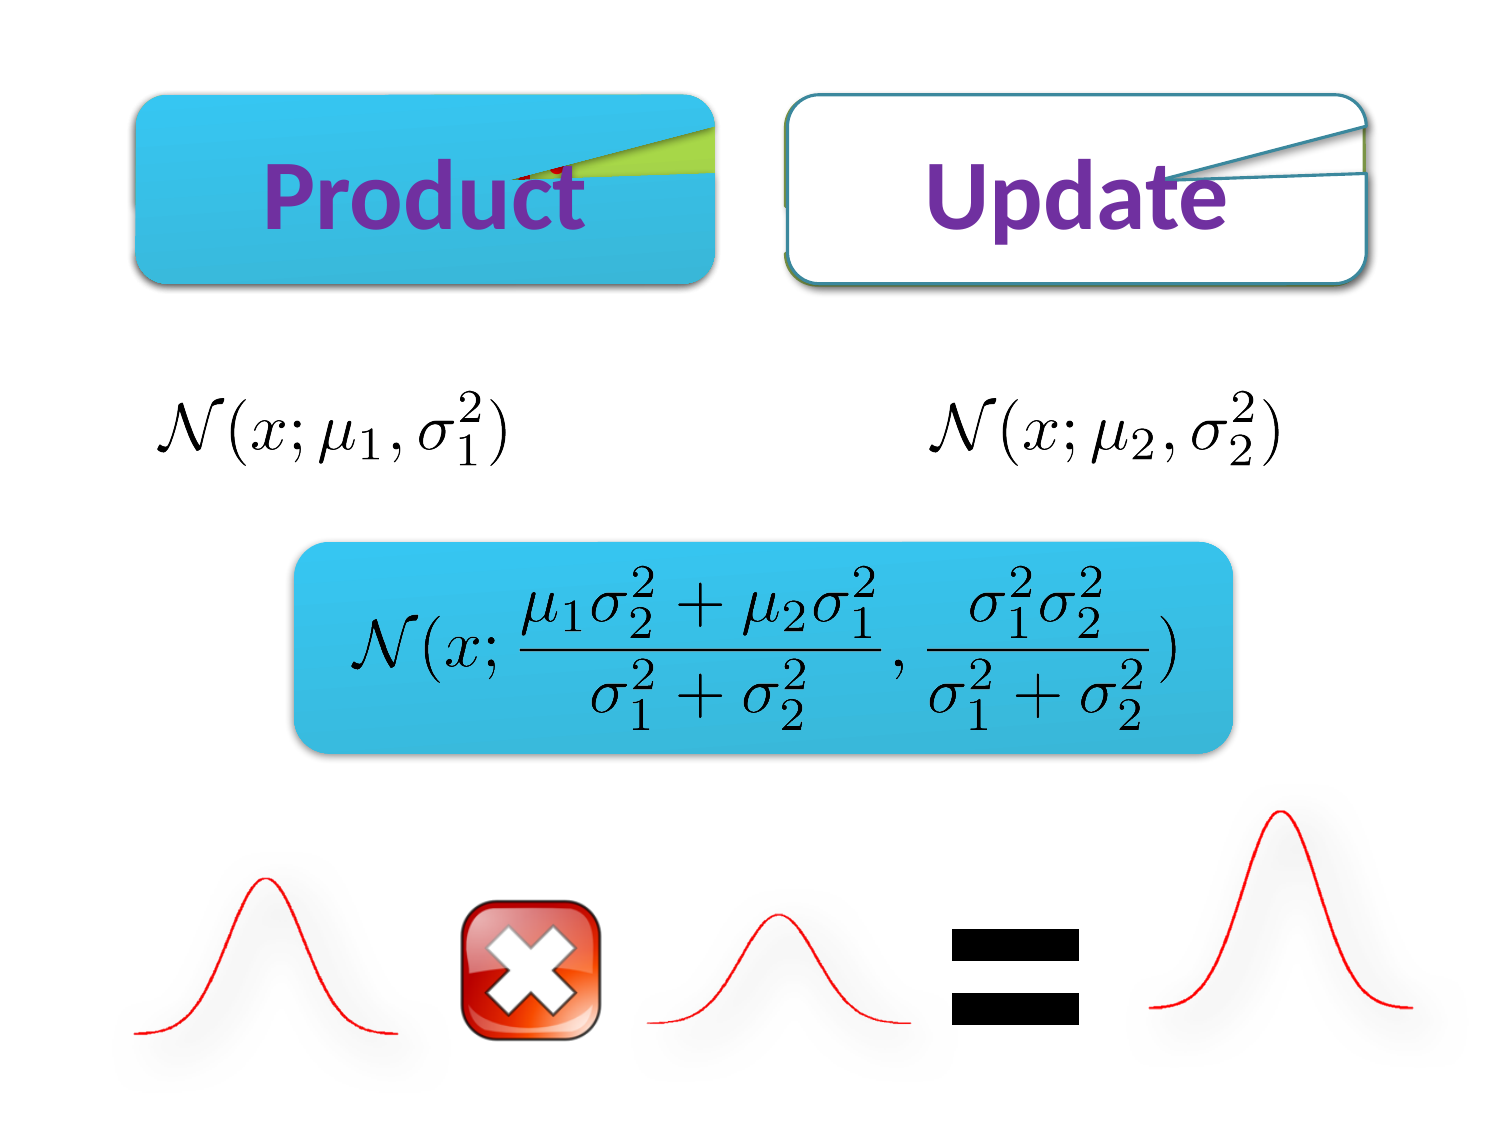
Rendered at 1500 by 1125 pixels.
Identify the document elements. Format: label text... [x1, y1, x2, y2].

picture [351, 565, 1176, 731]
text_box Prediction [1238, 139, 1366, 174]
text_box Product [135, 94, 715, 284]
picture [457, 898, 943, 1044]
picture [88, 862, 431, 1056]
picture [952, 912, 1080, 1041]
text_box Update [785, 93, 1368, 286]
picture [929, 389, 1279, 467]
picture [1103, 791, 1445, 1035]
picture [156, 389, 507, 467]
text_box [294, 541, 1233, 754]
text_box Convolution [578, 136, 715, 175]
